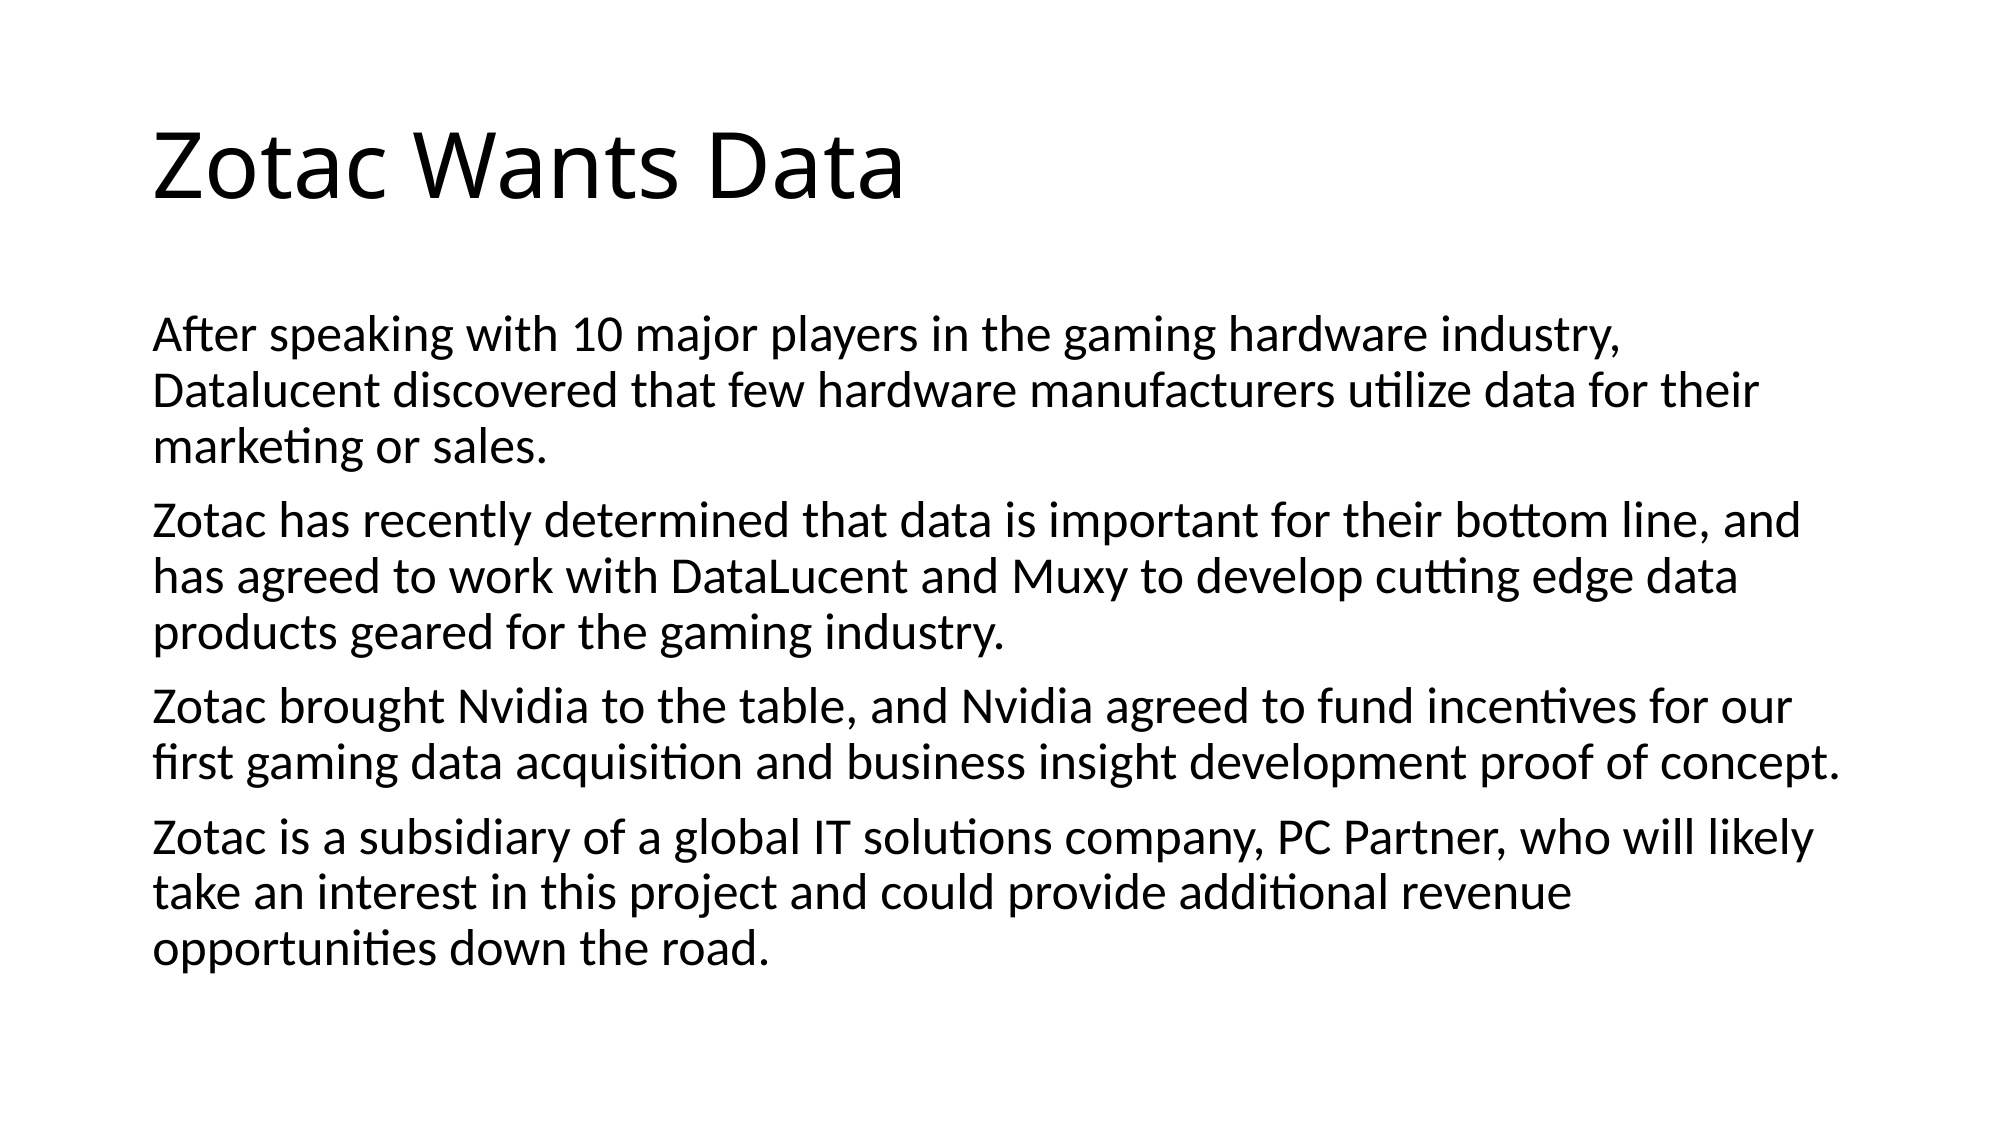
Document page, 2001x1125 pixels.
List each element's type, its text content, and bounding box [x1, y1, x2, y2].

list After speaking with 10 major players in the gaming hardware industry, Datalucent discovered that few hardware manufacturers utilize data for their marketing or sales. Zotac has recently determined that data is important for their bottom line, and has agreed to work with DataLucent and Muxy to develop cutting edge data products geared for the gaming industry. Zotac brought Nvidia to the table, and Nvidia agreed to fund incentives for our first gaming data acquisition and business insight development proof of concept. Zotac is a subsidiary of a global IT solutions company, PC Partner, who will likely take an interest in this project and could provide additional revenue opportunities down the road. [137, 299, 1863, 1014]
title Zotac Wants Data [137, 59, 1863, 278]
